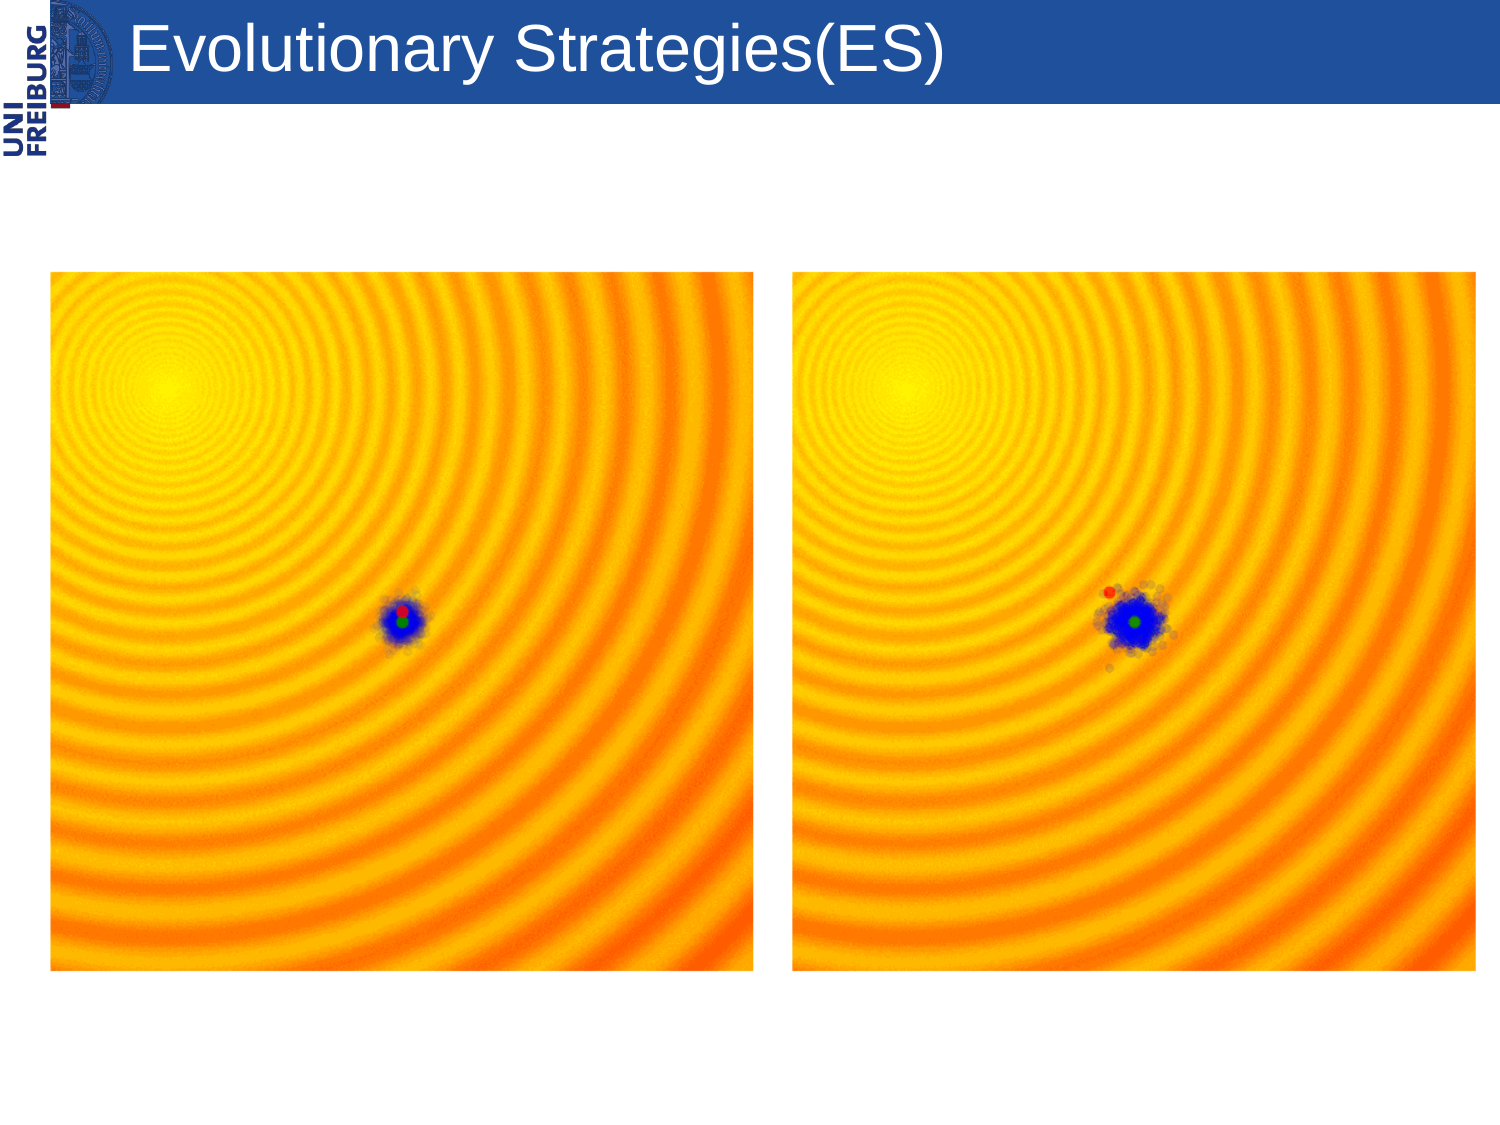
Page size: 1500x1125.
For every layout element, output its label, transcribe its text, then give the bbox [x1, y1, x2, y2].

title Evolutionary Strategies(ES) [129, 4, 1371, 193]
picture [0, 0, 113, 156]
picture [7, 258, 1496, 1003]
